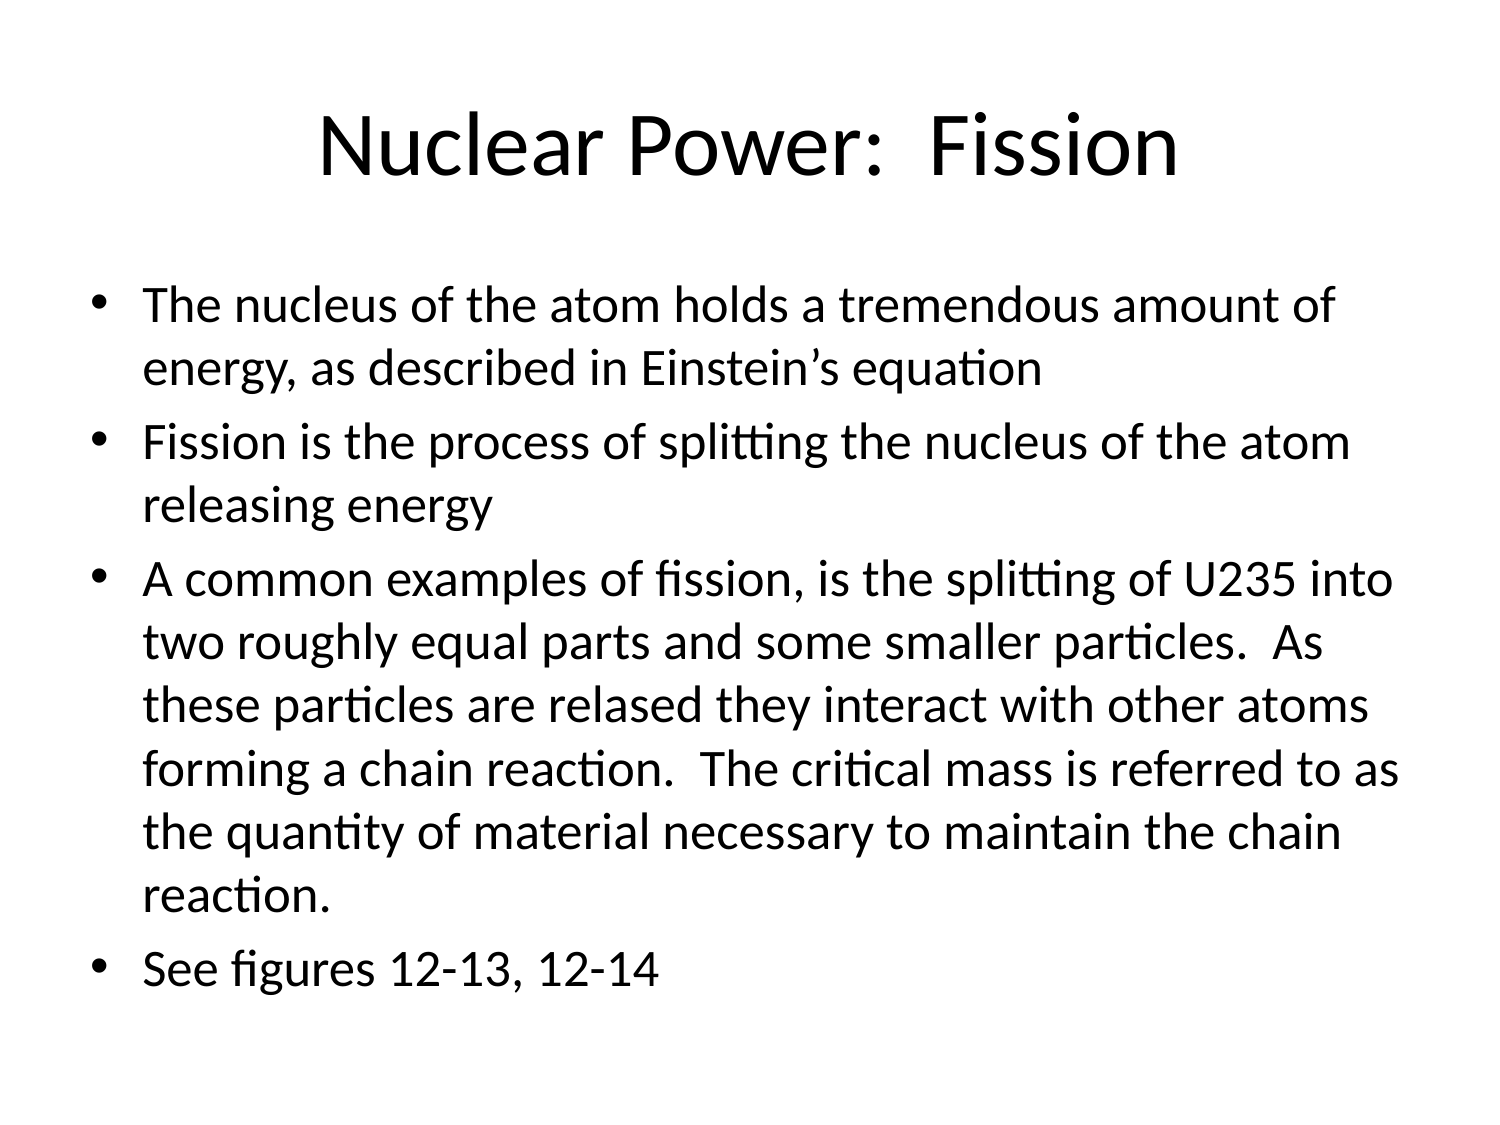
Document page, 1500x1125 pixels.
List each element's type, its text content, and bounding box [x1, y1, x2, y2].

list The nucleus of the atom holds a tremendous amount of energy, as described in Einstein’s equation Fission is the process of splitting the nucleus of the atom releasing energy A common examples of fission, is the splitting of U235 into two roughly equal parts and some smaller particles. As these particles are relased they interact with other atoms forming a chain reaction. The critical mass is referred to as the quantity of material necessary to maintain the chain reaction. See figures 12-13, 12-14 [75, 262, 1425, 1005]
title Nuclear Power: Fission [75, 45, 1425, 233]
